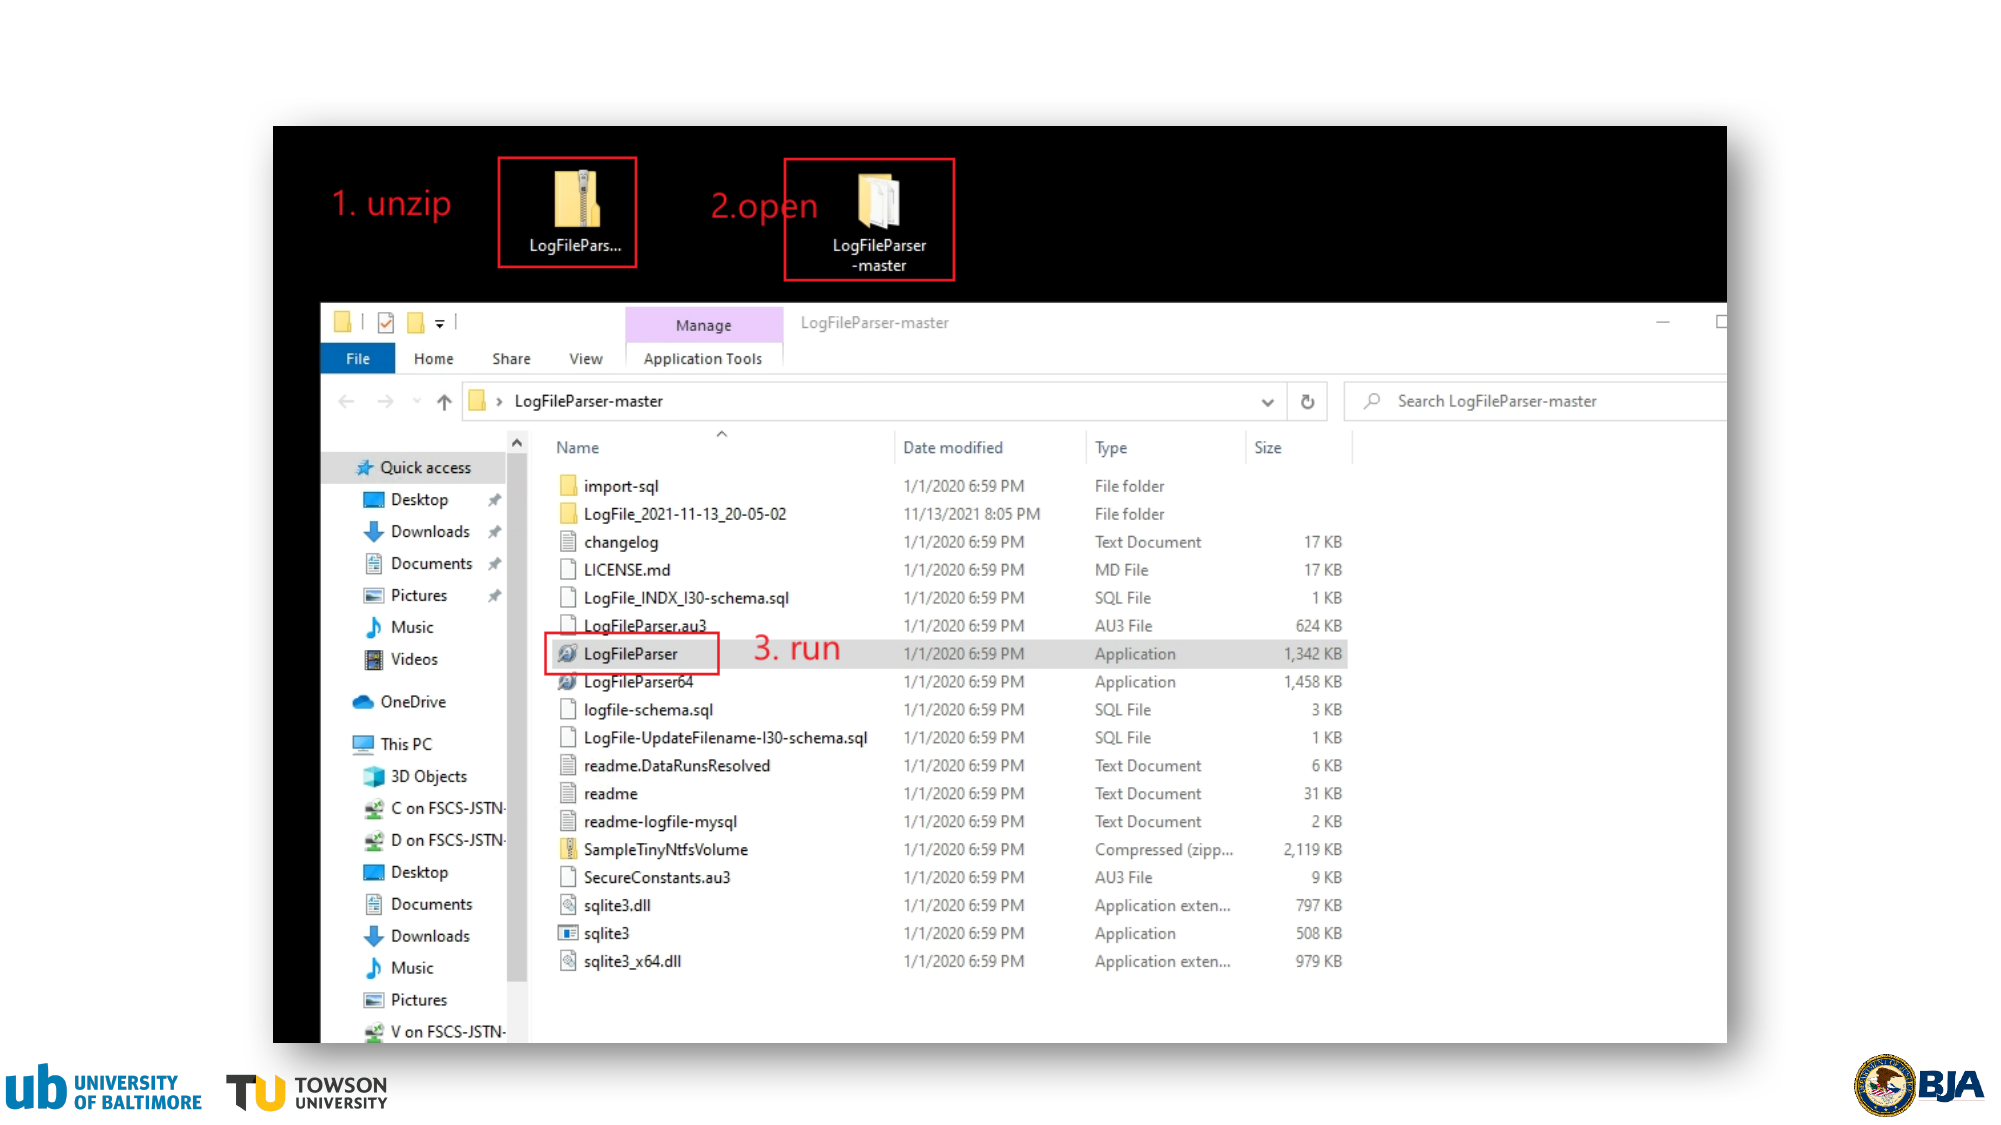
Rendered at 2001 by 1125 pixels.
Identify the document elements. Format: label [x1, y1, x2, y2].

picture [273, 126, 1727, 1043]
picture [1854, 1054, 1986, 1117]
picture [0, 1031, 407, 1125]
